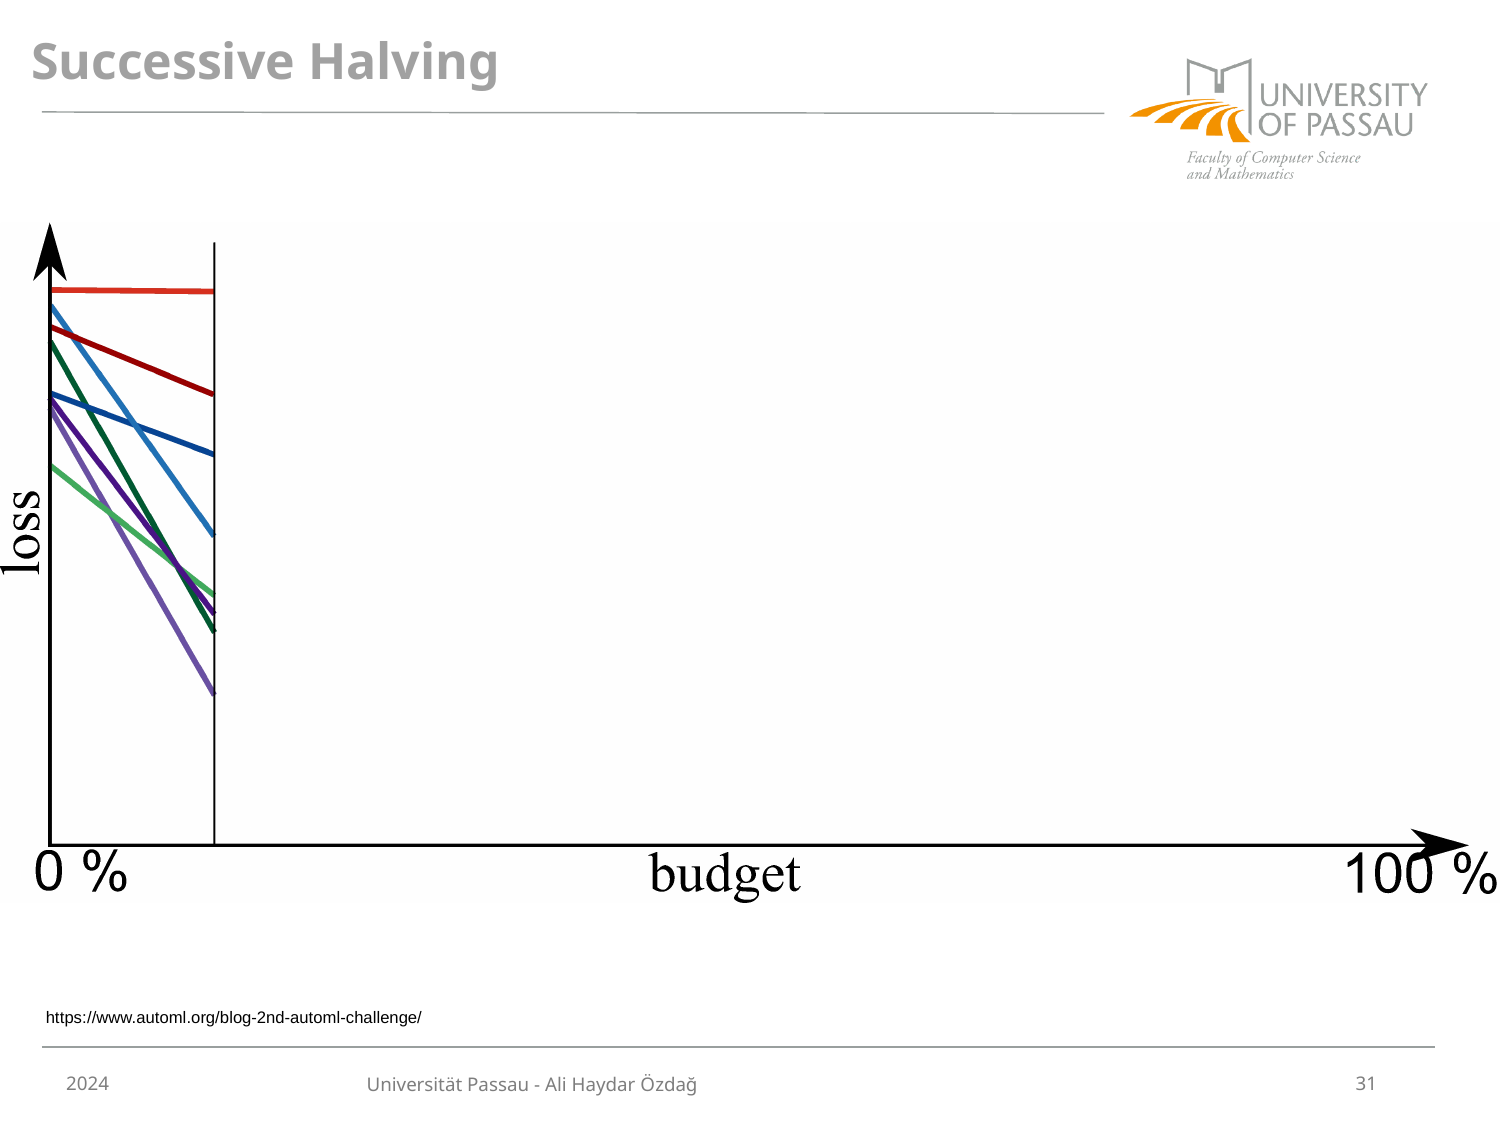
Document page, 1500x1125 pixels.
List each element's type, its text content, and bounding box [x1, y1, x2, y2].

picture [1129, 58, 1428, 179]
slide_number 31 [1355, 1071, 1399, 1095]
footer Universität Passau - Ali Haydar Özdağ [366, 1073, 1111, 1096]
slide_number 2024 [66, 1071, 167, 1095]
title Successive Halving [31, 29, 1111, 90]
text_box https://www.automl.org/blog-2nd-automl-challenge/ [31, 999, 1249, 1035]
picture [0, 222, 1500, 903]
